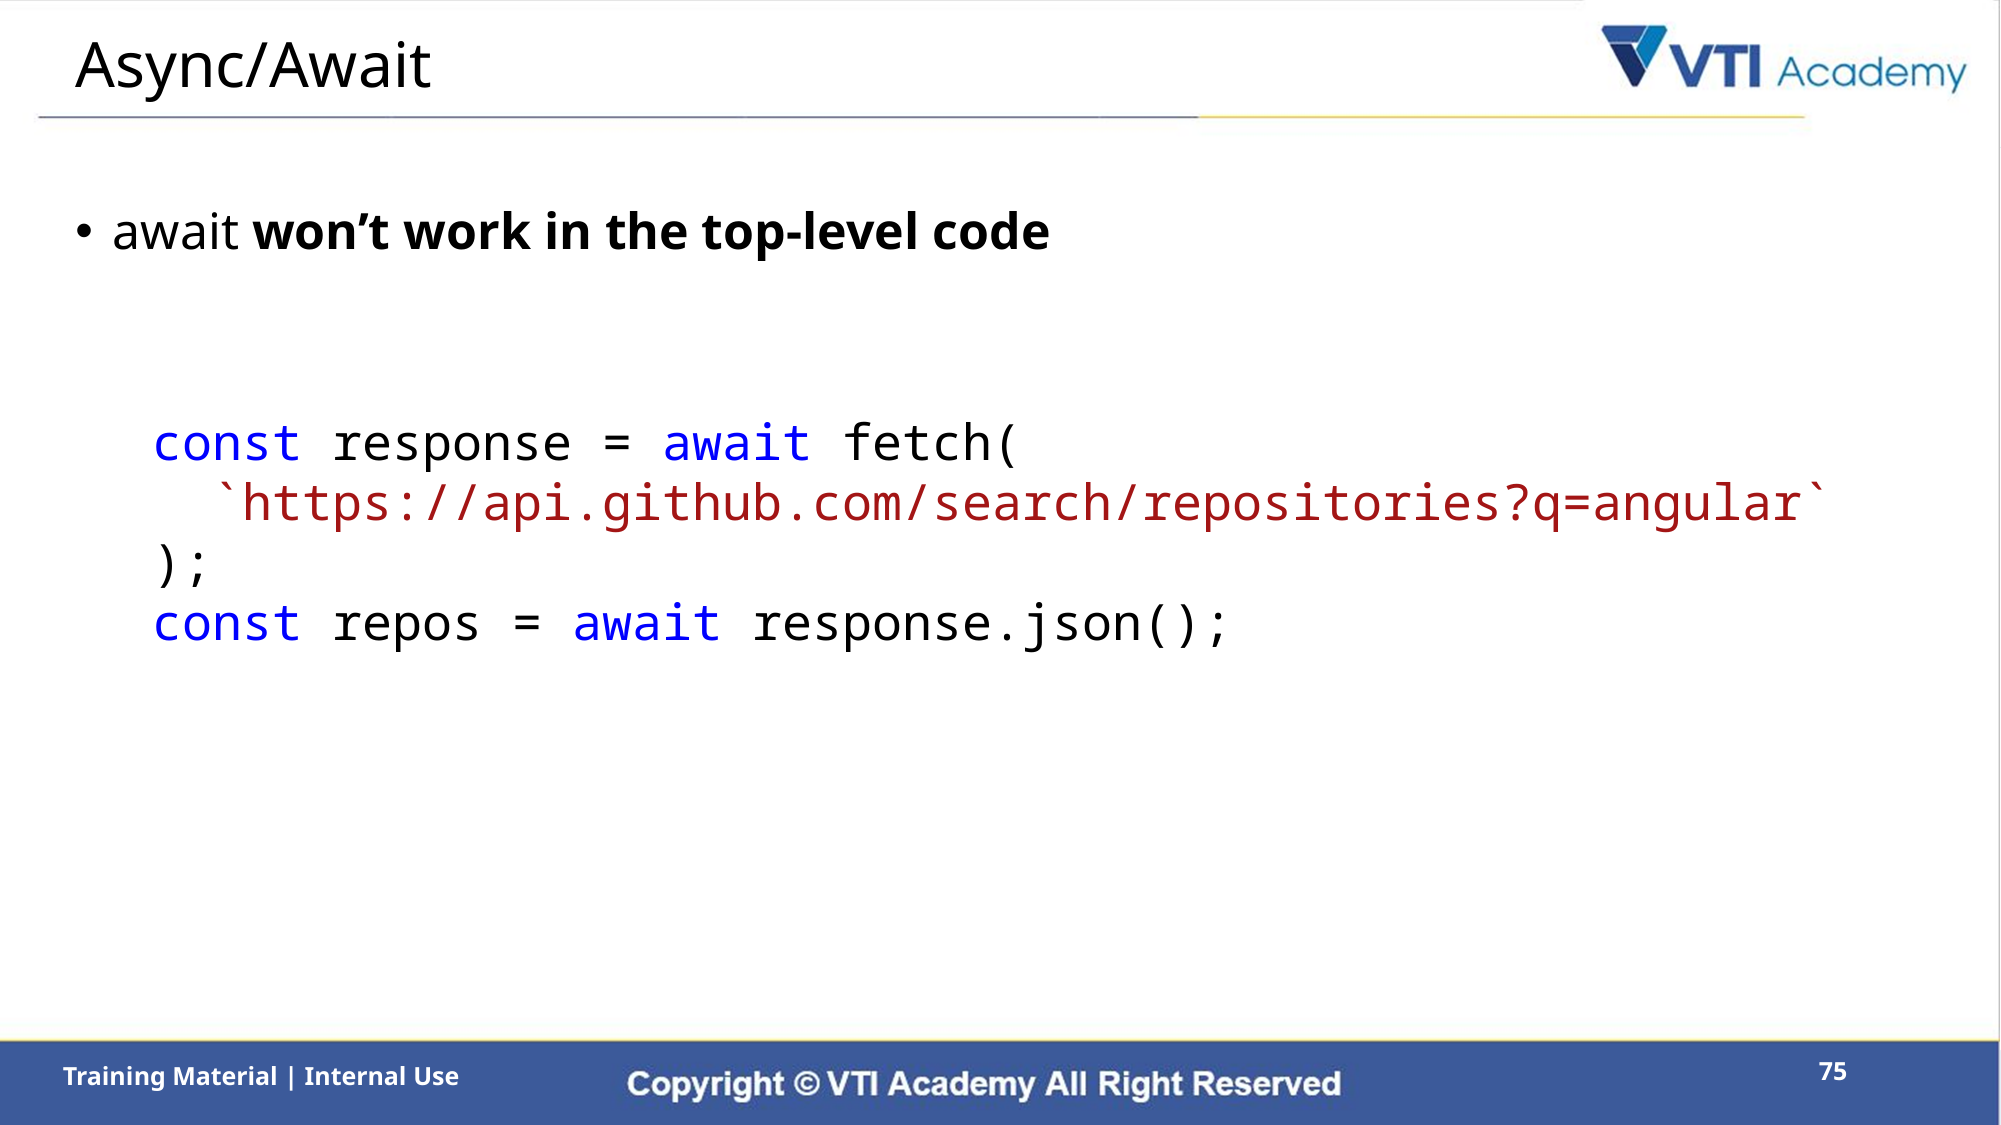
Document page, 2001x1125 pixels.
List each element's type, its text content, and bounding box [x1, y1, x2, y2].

slide_number 75 [1412, 1042, 1863, 1103]
footer Training Material | Internal Use [0, 1045, 523, 1106]
list await won’t work in the top-level code [60, 198, 1863, 1043]
picture [0, 0, 2001, 1125]
title Async/Await [60, 9, 1401, 108]
text_box const response = await fetch( `https://api.github.com/search/repositories?q=angular` ); const repos = await response.json(); [137, 402, 1863, 658]
